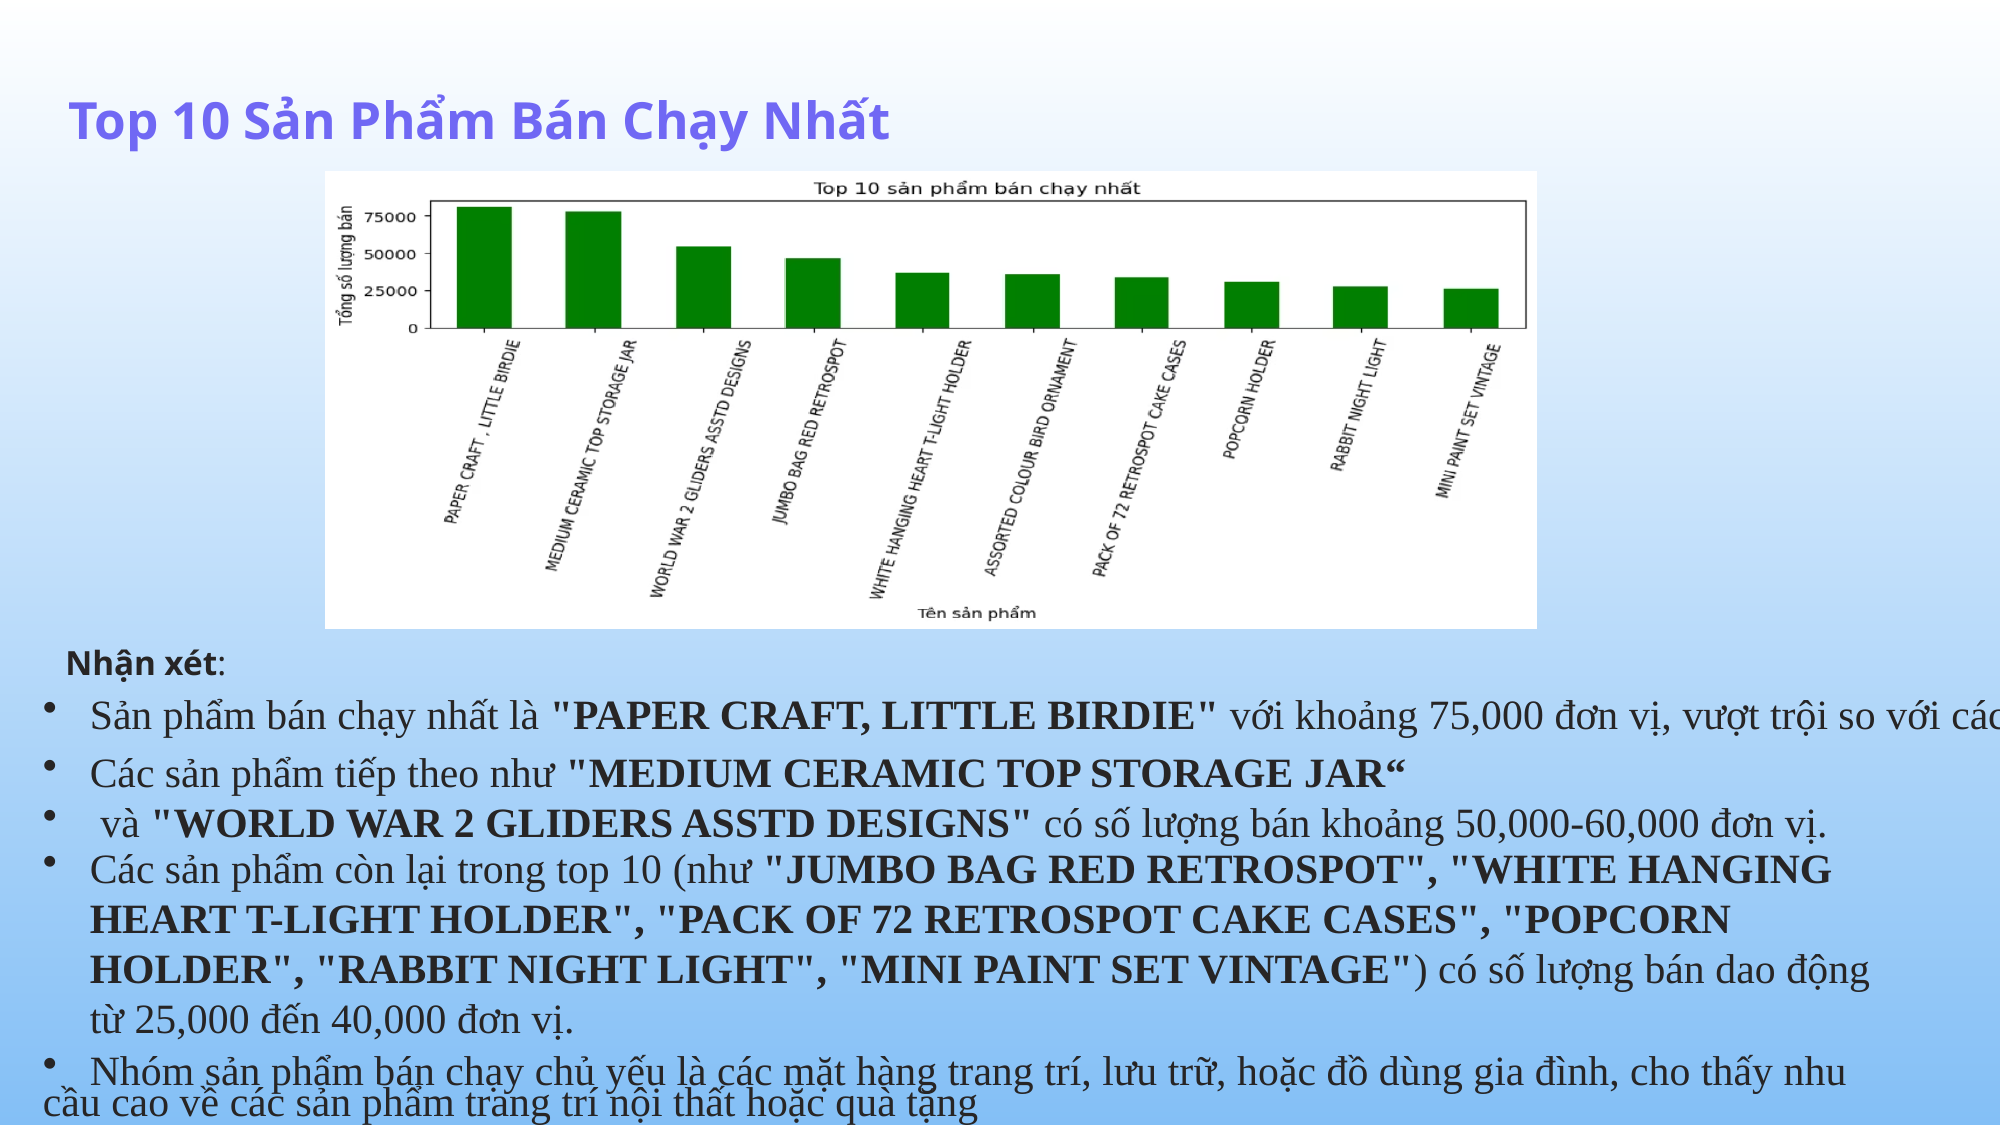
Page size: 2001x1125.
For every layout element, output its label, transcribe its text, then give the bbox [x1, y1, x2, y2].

picture [325, 171, 1537, 630]
text_box Các sản phẩm tiếp theo như "MEDIUM CERAMIC TOP STORAGE JAR“ và "WORLD WAR 2 GLIDERS ASSTD DESIGNS" có số lượng bán khoảng 50,000-60,000 đơn vị. [42, 745, 1906, 777]
text_box Sản phẩm bán chạy nhất là "PAPER CRAFT, LITTLE BIRDIE" với khoảng 75,000 đơn vị, vượt trội so với các sản phẩm khác. [42, 706, 1906, 738]
text_box Nhận xét: [65, 651, 1929, 683]
text_box Nhóm sản phẩm bán chạy chủ yếu là các mặt hàng trang trí, lưu trữ, hoặc đồ dùng gia đình, cho thấy nhu cầu cao về các sản phẩm trang trí nội thất hoặc quà tặng [42, 1062, 1906, 1094]
text_box Các sản phẩm còn lại trong top 10 (như "JUMBO BAG RED RETROSPOT", "WHITE HANGING HEART T-LIGHT HOLDER", "PACK OF 72 RETROSPOT CAKE CASES", "POPCORN HOLDER", "RABBIT NIGHT LIGHT", "MINI PAINT SET VINTAGE") có số lượng bán dao động từ 25,000 đến 40,000 đơn vị. [42, 842, 1906, 905]
text_box Top 10 Sản Phẩm Bán Chạy Nhất [68, 85, 785, 150]
